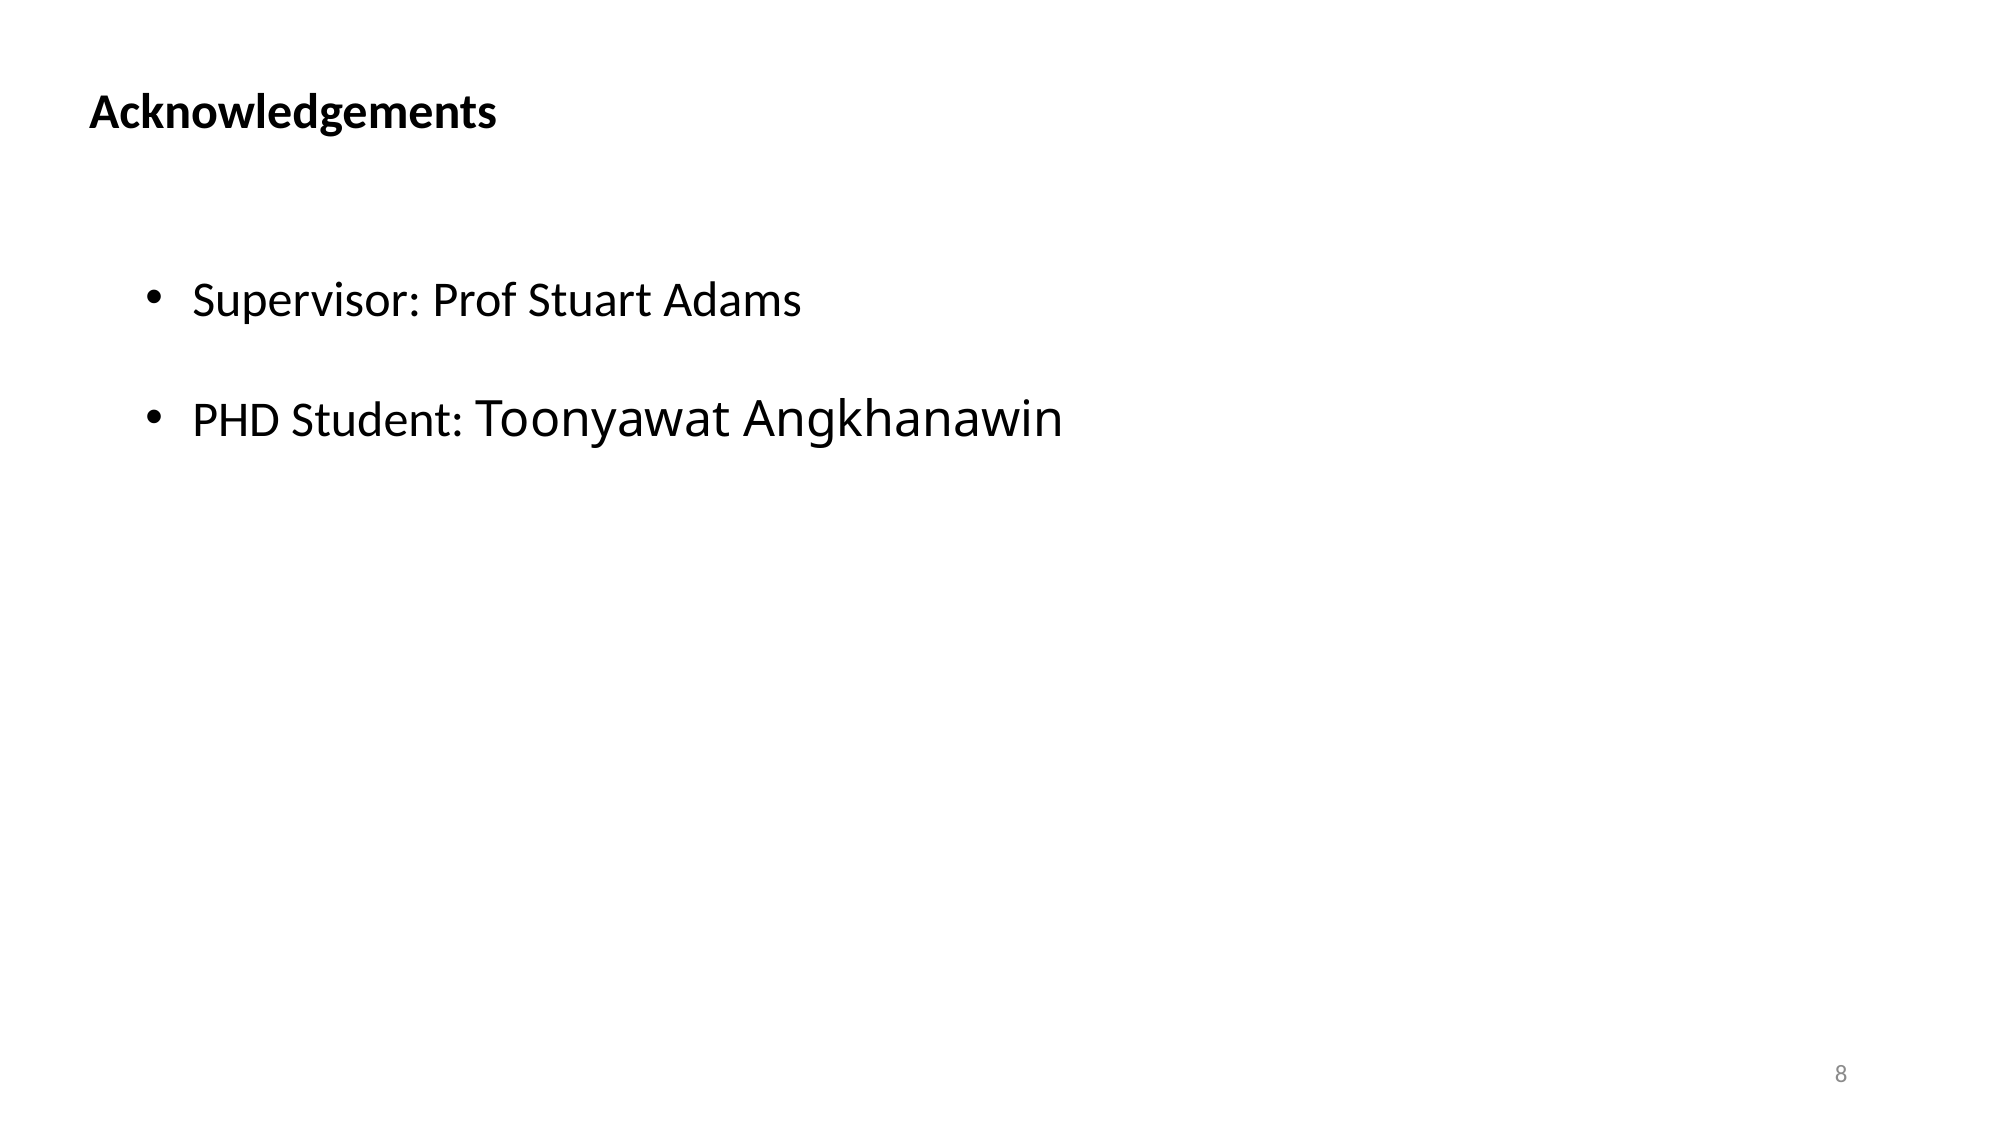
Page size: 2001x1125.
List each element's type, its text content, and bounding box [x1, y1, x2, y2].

slide_number 8 [1412, 1042, 1863, 1103]
text_box Acknowledgements [74, 70, 513, 146]
text_box Supervisor: Prof Stuart Adams PHD Student: Toonyawat Angkhanawin [130, 258, 1080, 454]
